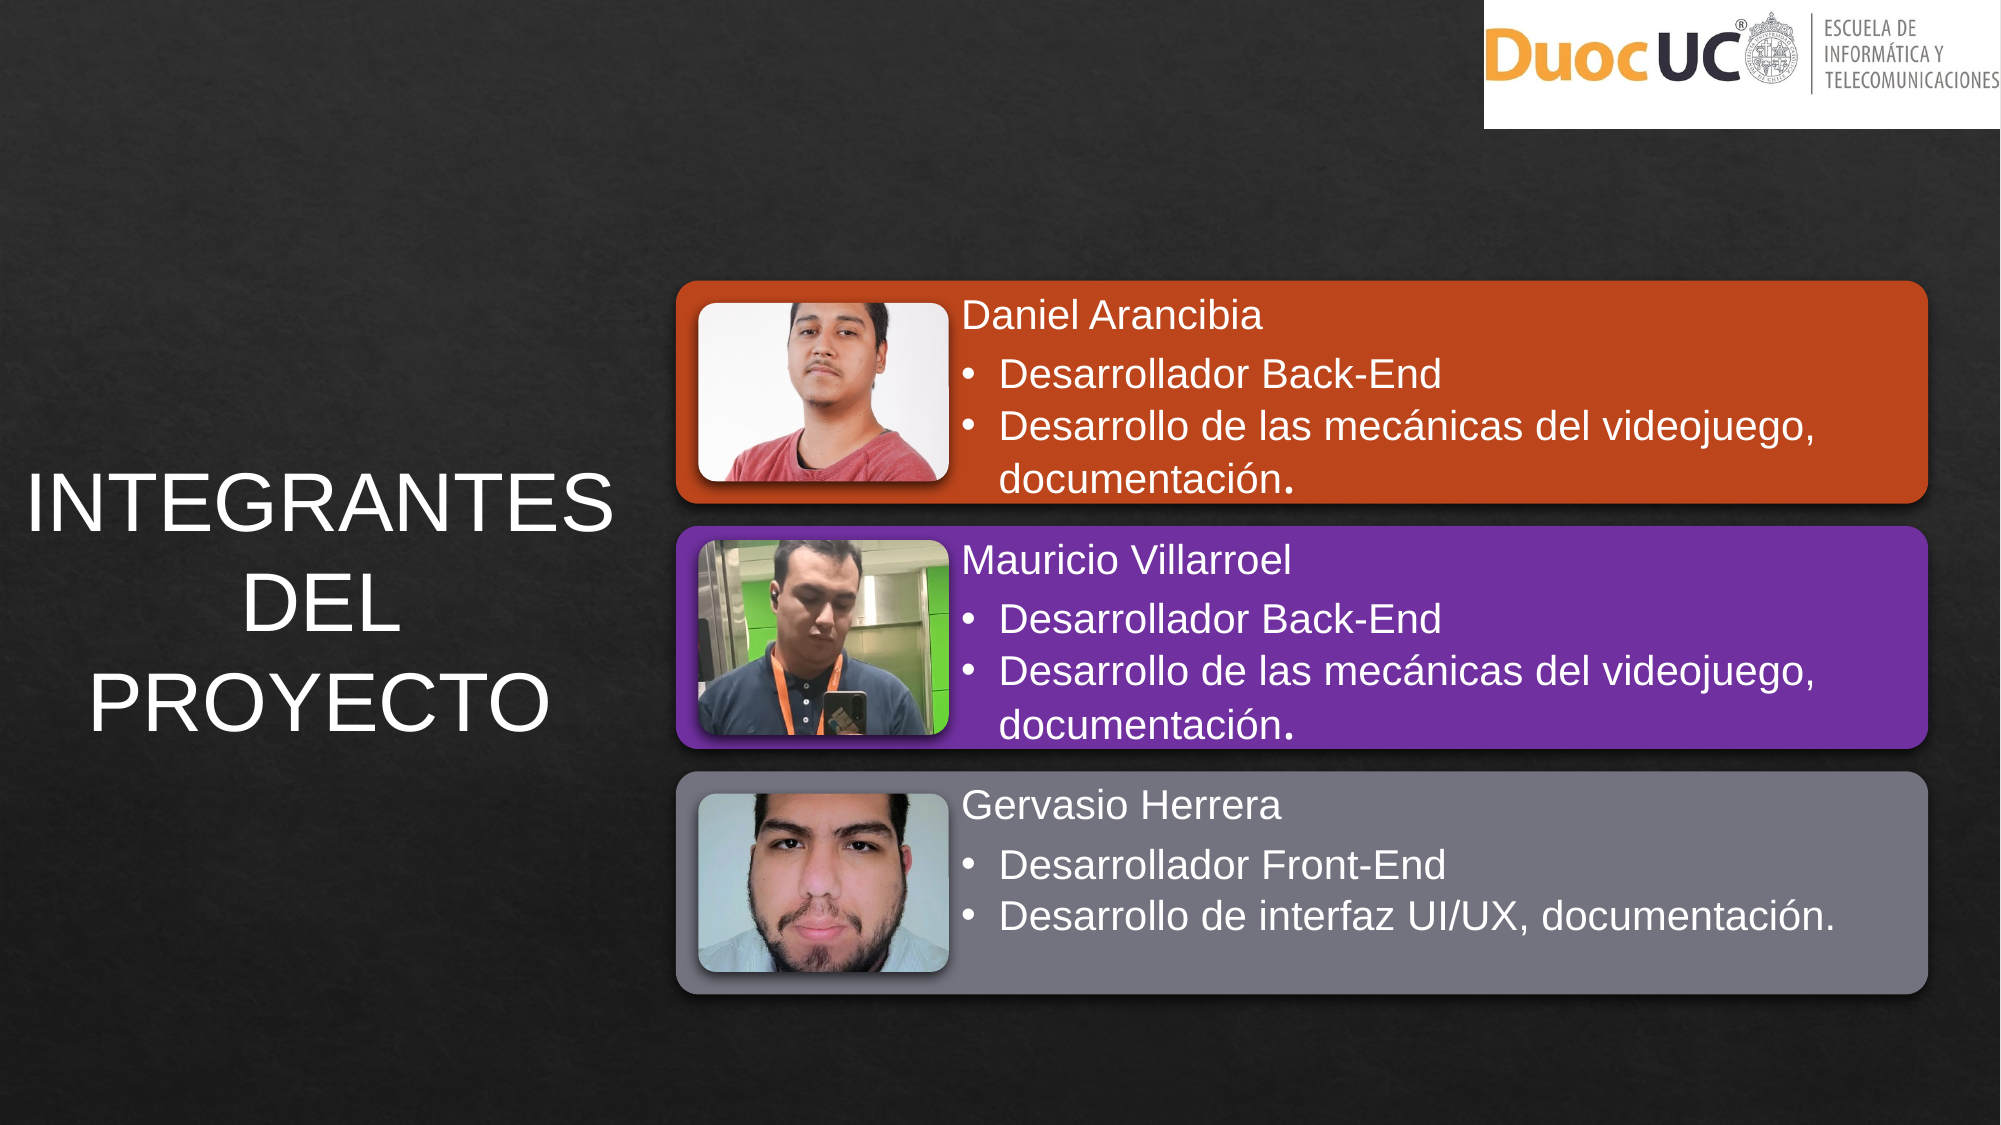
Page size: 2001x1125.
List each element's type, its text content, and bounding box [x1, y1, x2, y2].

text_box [675, 280, 1929, 995]
picture [0, 0, 2001, 1125]
text_box INTEGRANTES DEL PROYECTO [0, 440, 641, 756]
